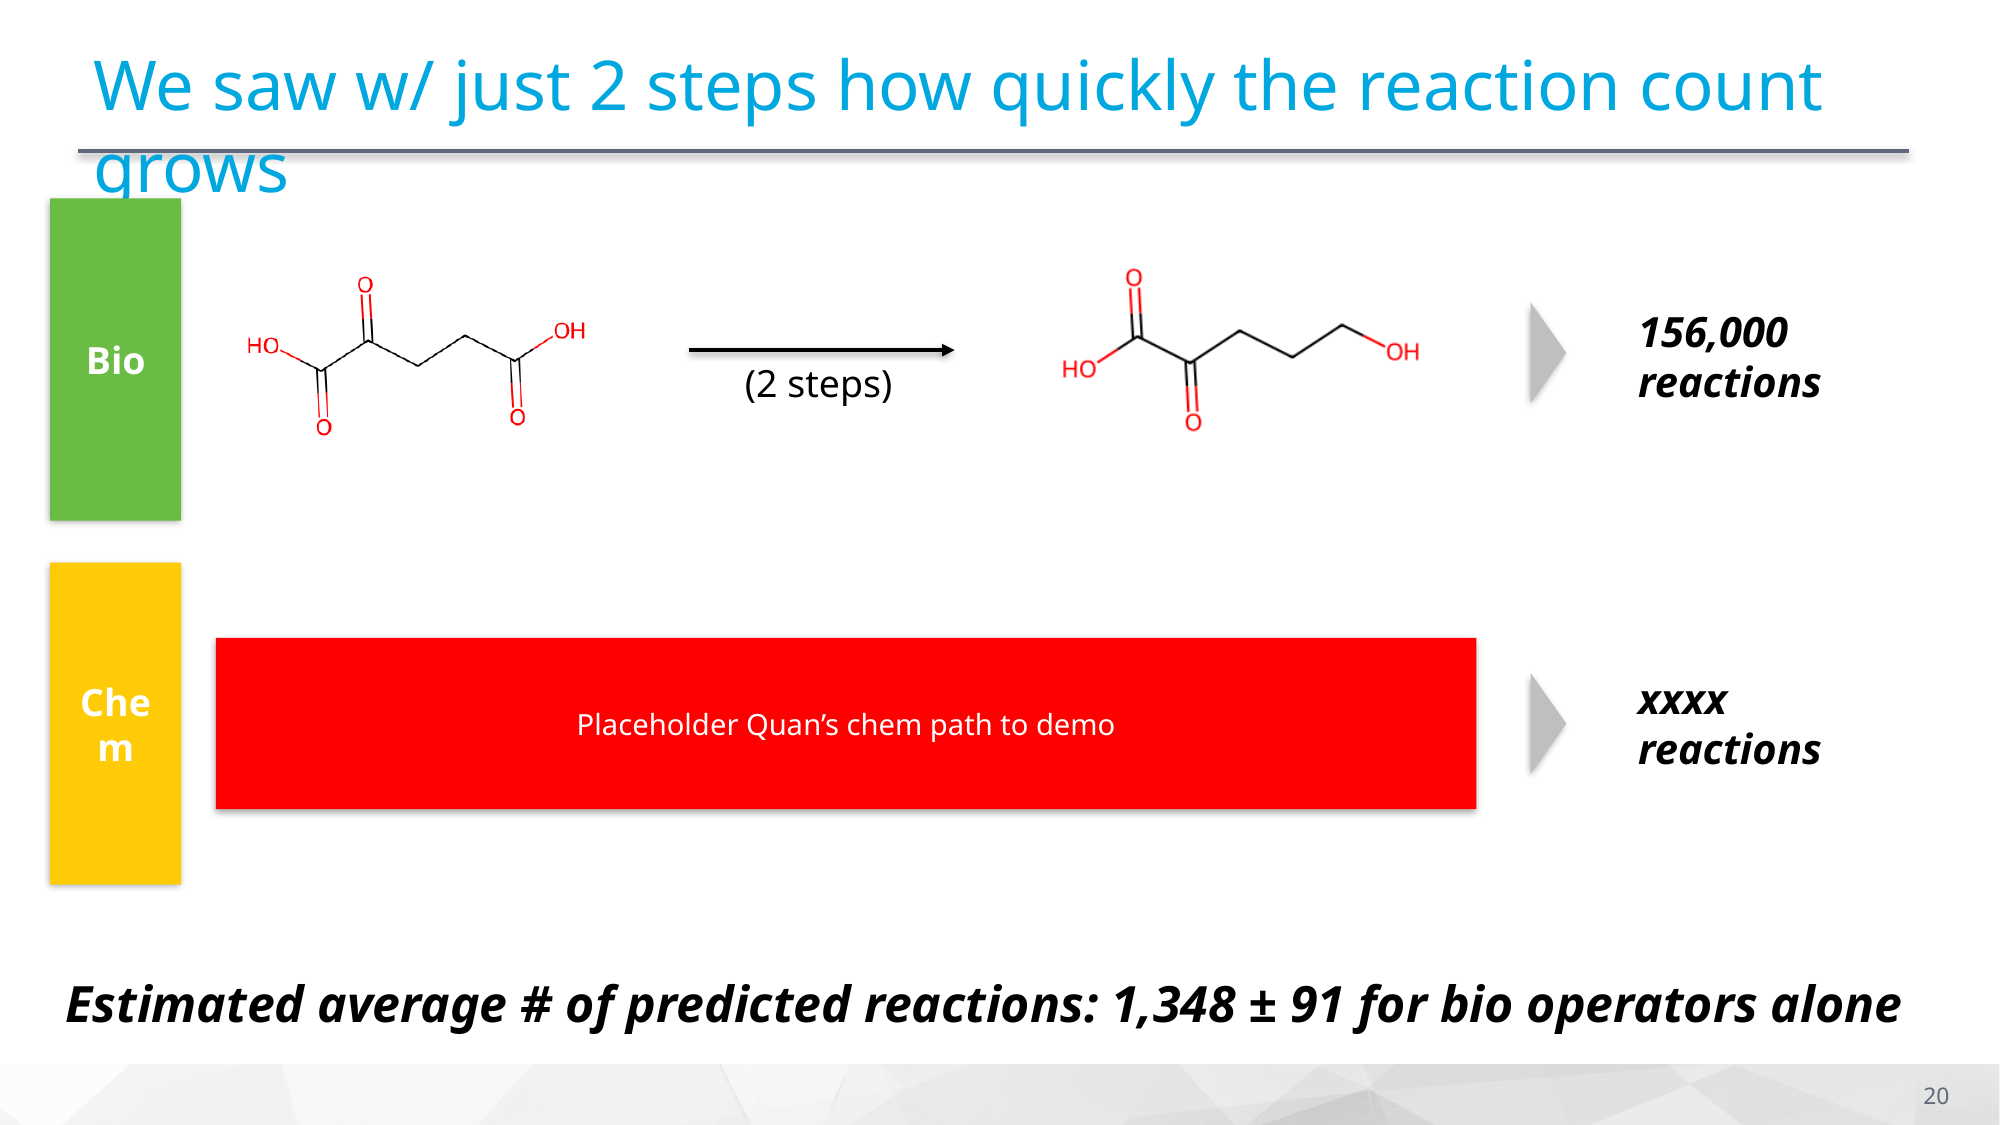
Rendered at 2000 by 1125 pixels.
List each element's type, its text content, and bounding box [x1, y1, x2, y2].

title We saw w/ just 2 steps how quickly the reaction count grows [78, 34, 1987, 168]
text_box [1529, 301, 1567, 404]
text_box xxxx reactions [1623, 665, 1849, 781]
text_box Placeholder Quan’s chem path to demo [215, 637, 1477, 810]
text_box Bio [49, 198, 182, 521]
picture [0, 1064, 2000, 1125]
text_box 156,000 reactions [1623, 298, 1849, 413]
text_box Estimated average # of predicted reactions: 1,348 ± 91 for bio operators alone [34, 965, 1935, 1041]
text_box Chem [49, 562, 182, 885]
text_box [236, 259, 1442, 460]
text_box [1529, 672, 1567, 775]
